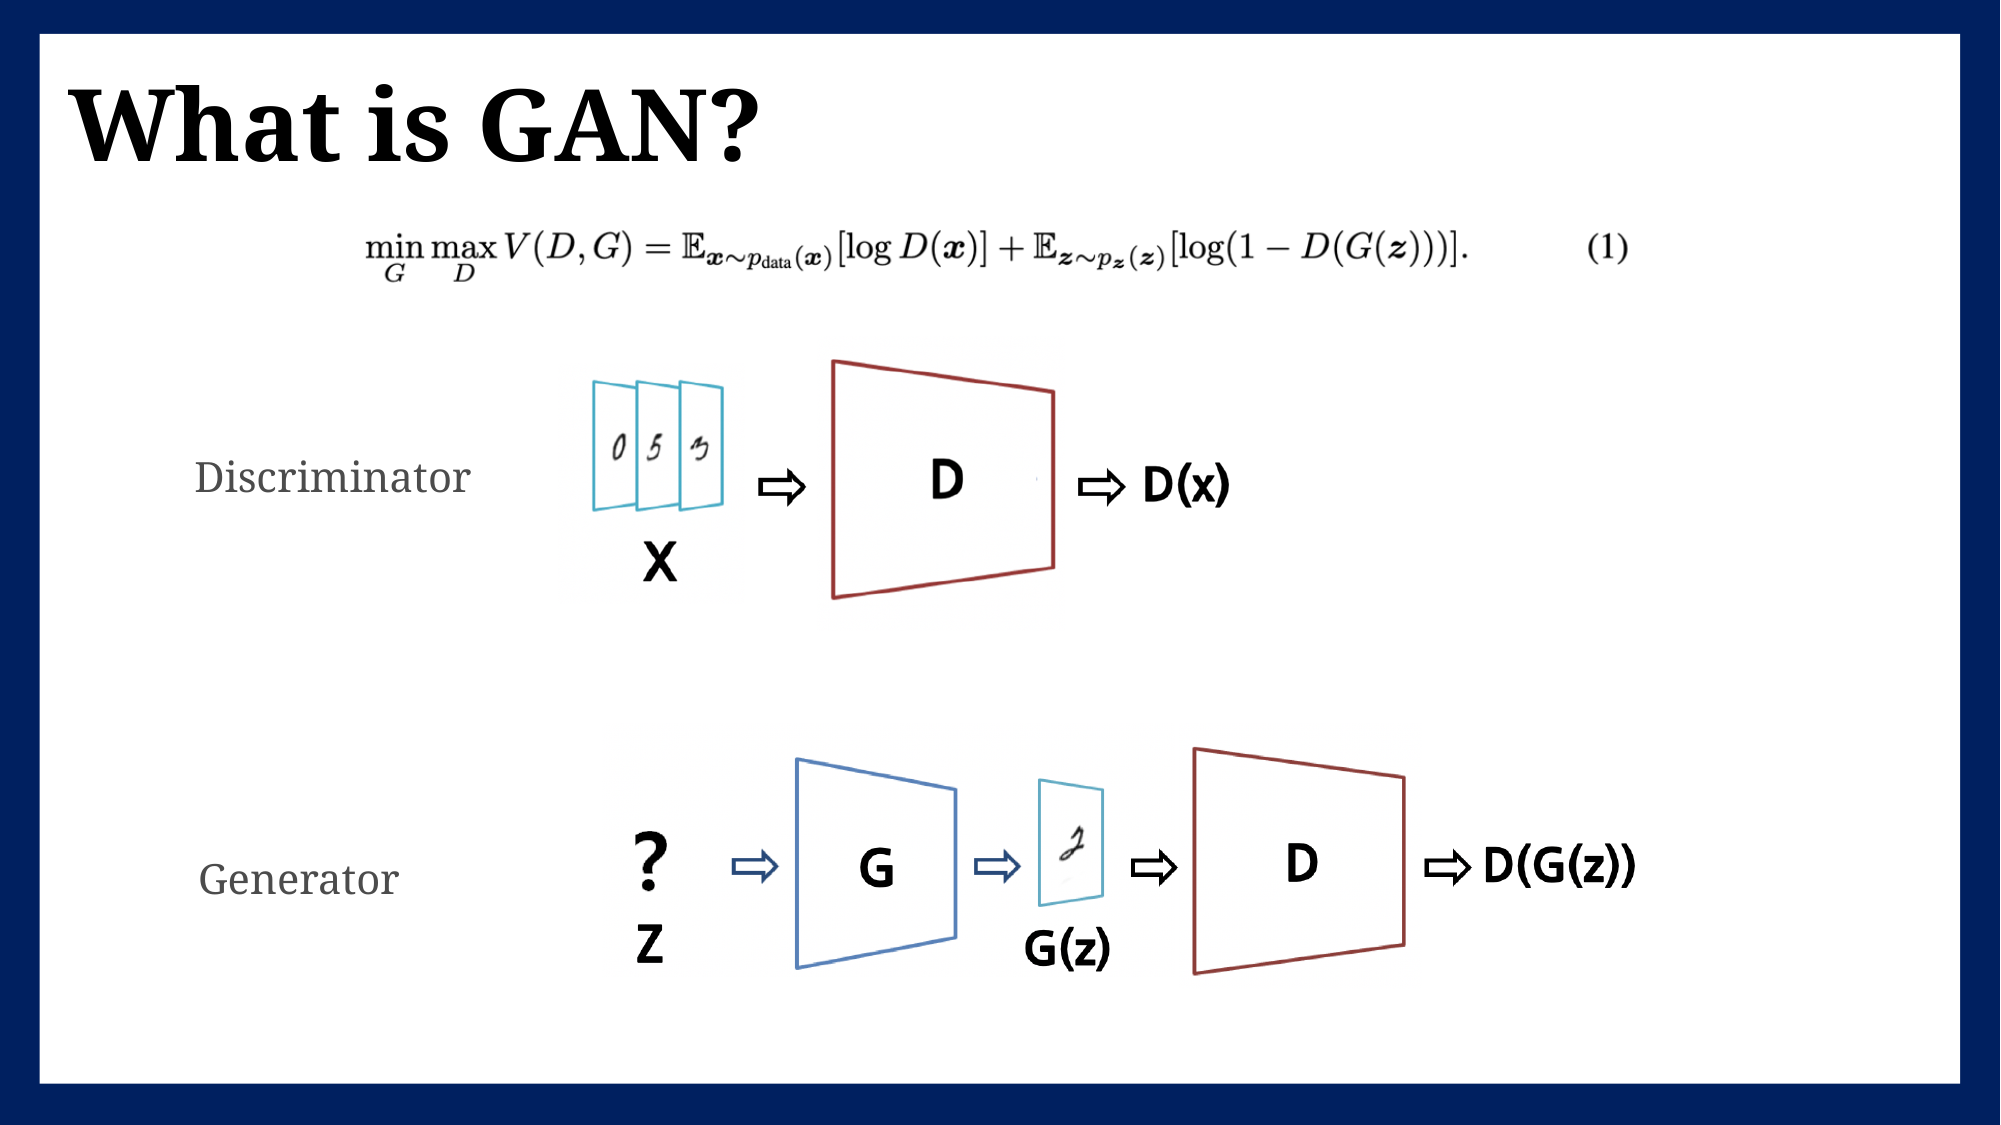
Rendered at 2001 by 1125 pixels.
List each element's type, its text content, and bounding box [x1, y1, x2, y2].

text_box Discriminator [179, 443, 487, 509]
text_box What is GAN? [53, 54, 780, 190]
picture [537, 310, 1266, 643]
picture [213, 223, 1639, 289]
picture [602, 697, 1653, 1029]
text_box [39, 33, 1961, 1085]
text_box Generator [183, 845, 415, 911]
